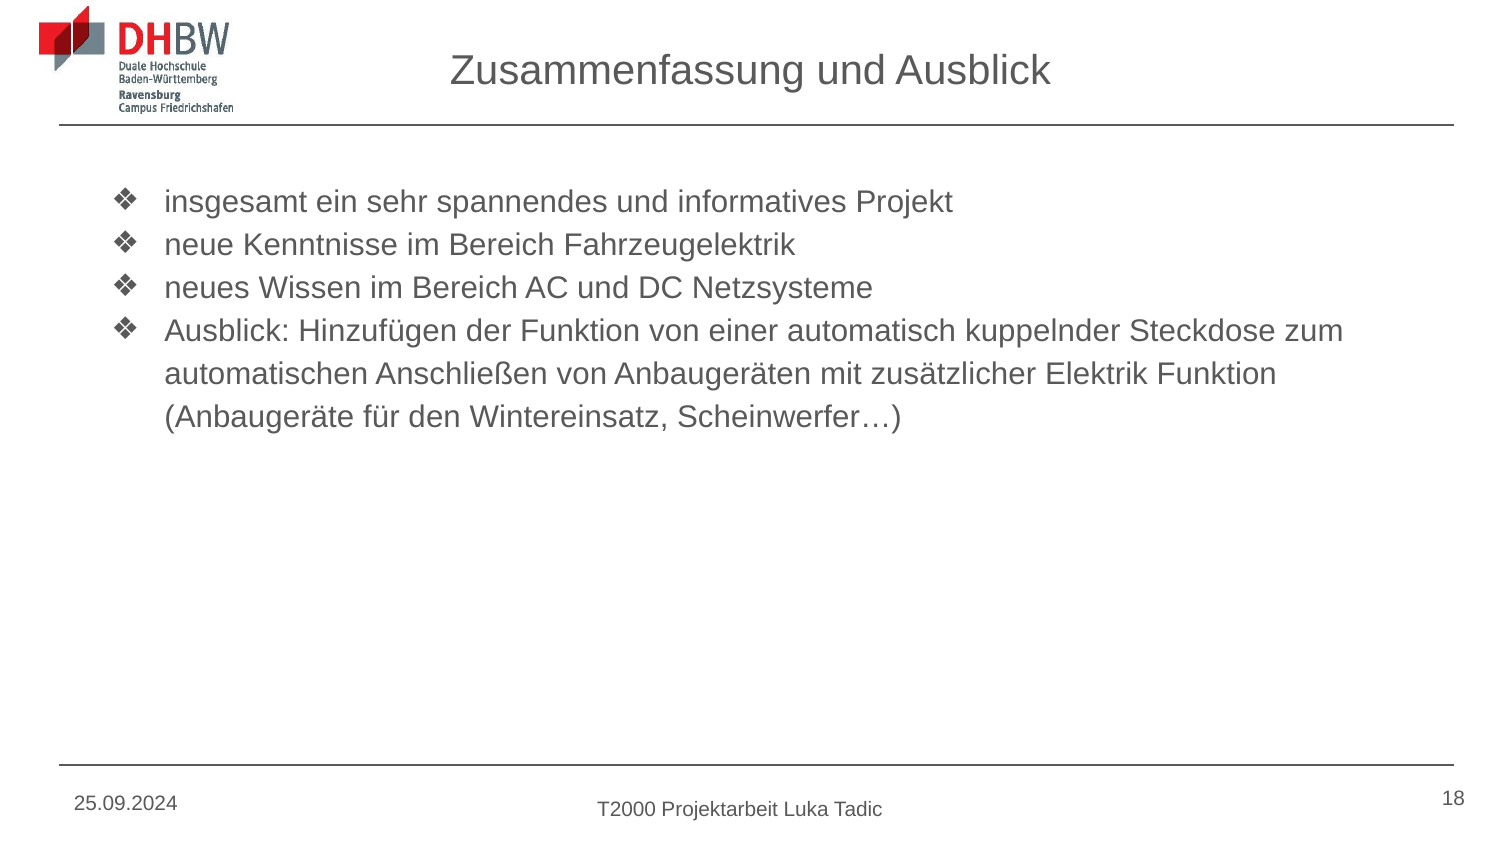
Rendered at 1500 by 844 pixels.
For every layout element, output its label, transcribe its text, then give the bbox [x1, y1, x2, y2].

text_box Zusammenfassung und Ausblick [434, 27, 1087, 93]
text_box T2000 Projektarbeit Luka Tadic [581, 780, 919, 815]
text_box insgesamt ein sehr spannendes und informatives Projekt neue Kenntnisse im Bereich Fahrzeugelektrik neues Wissen im Bereich AC und DC Netzsysteme Ausblick: Hinzufügen der Funktion von einer automatisch kuppelnder Steckdose zum automatischen Anschließen von Anbaugeräten mit zusätzlicher Elektrik Funktion (Anbaugeräte für den Wintereinsatz, Scheinwerfer…) [74, 160, 1447, 741]
text_box 25.09.2024 [58, 774, 207, 821]
slide_number 18 [1389, 764, 1480, 830]
picture [39, 6, 234, 114]
